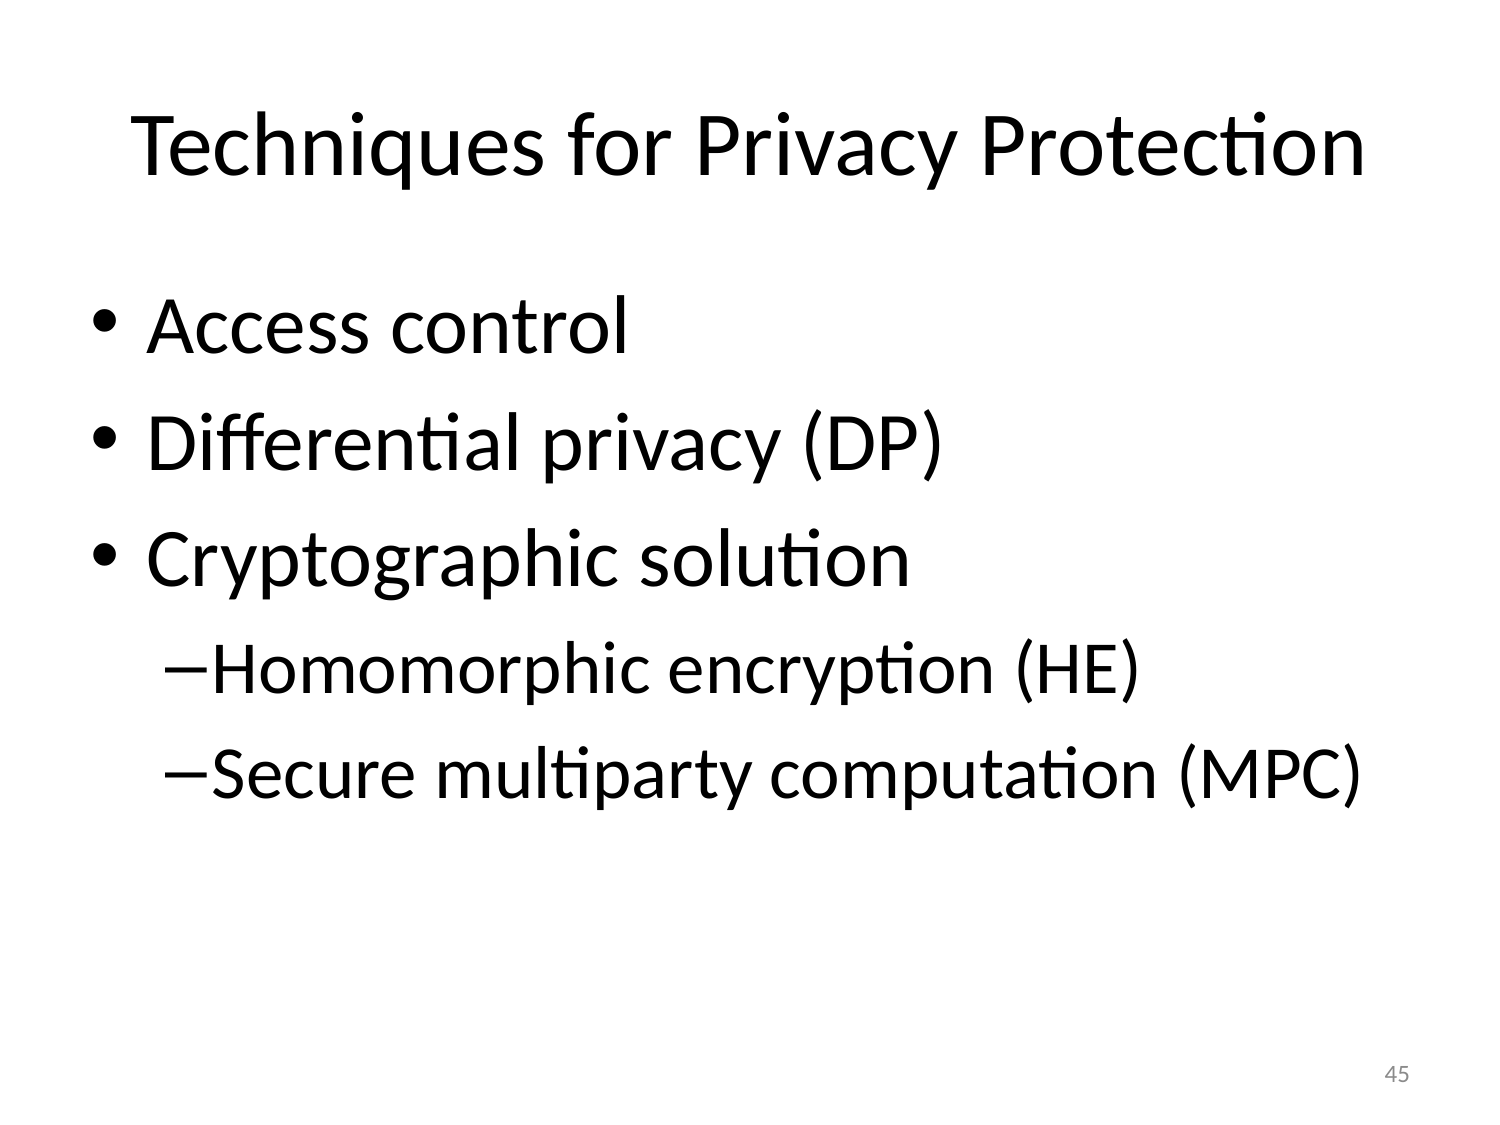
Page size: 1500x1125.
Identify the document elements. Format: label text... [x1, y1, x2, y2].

slide_number 45 [1074, 1042, 1425, 1103]
title Techniques for Privacy Protection [75, 45, 1425, 233]
list Access control Differential privacy (DP) Cryptographic solution Homomorphic encryption (HE) Secure multiparty computation (MPC) [75, 262, 1425, 1005]
